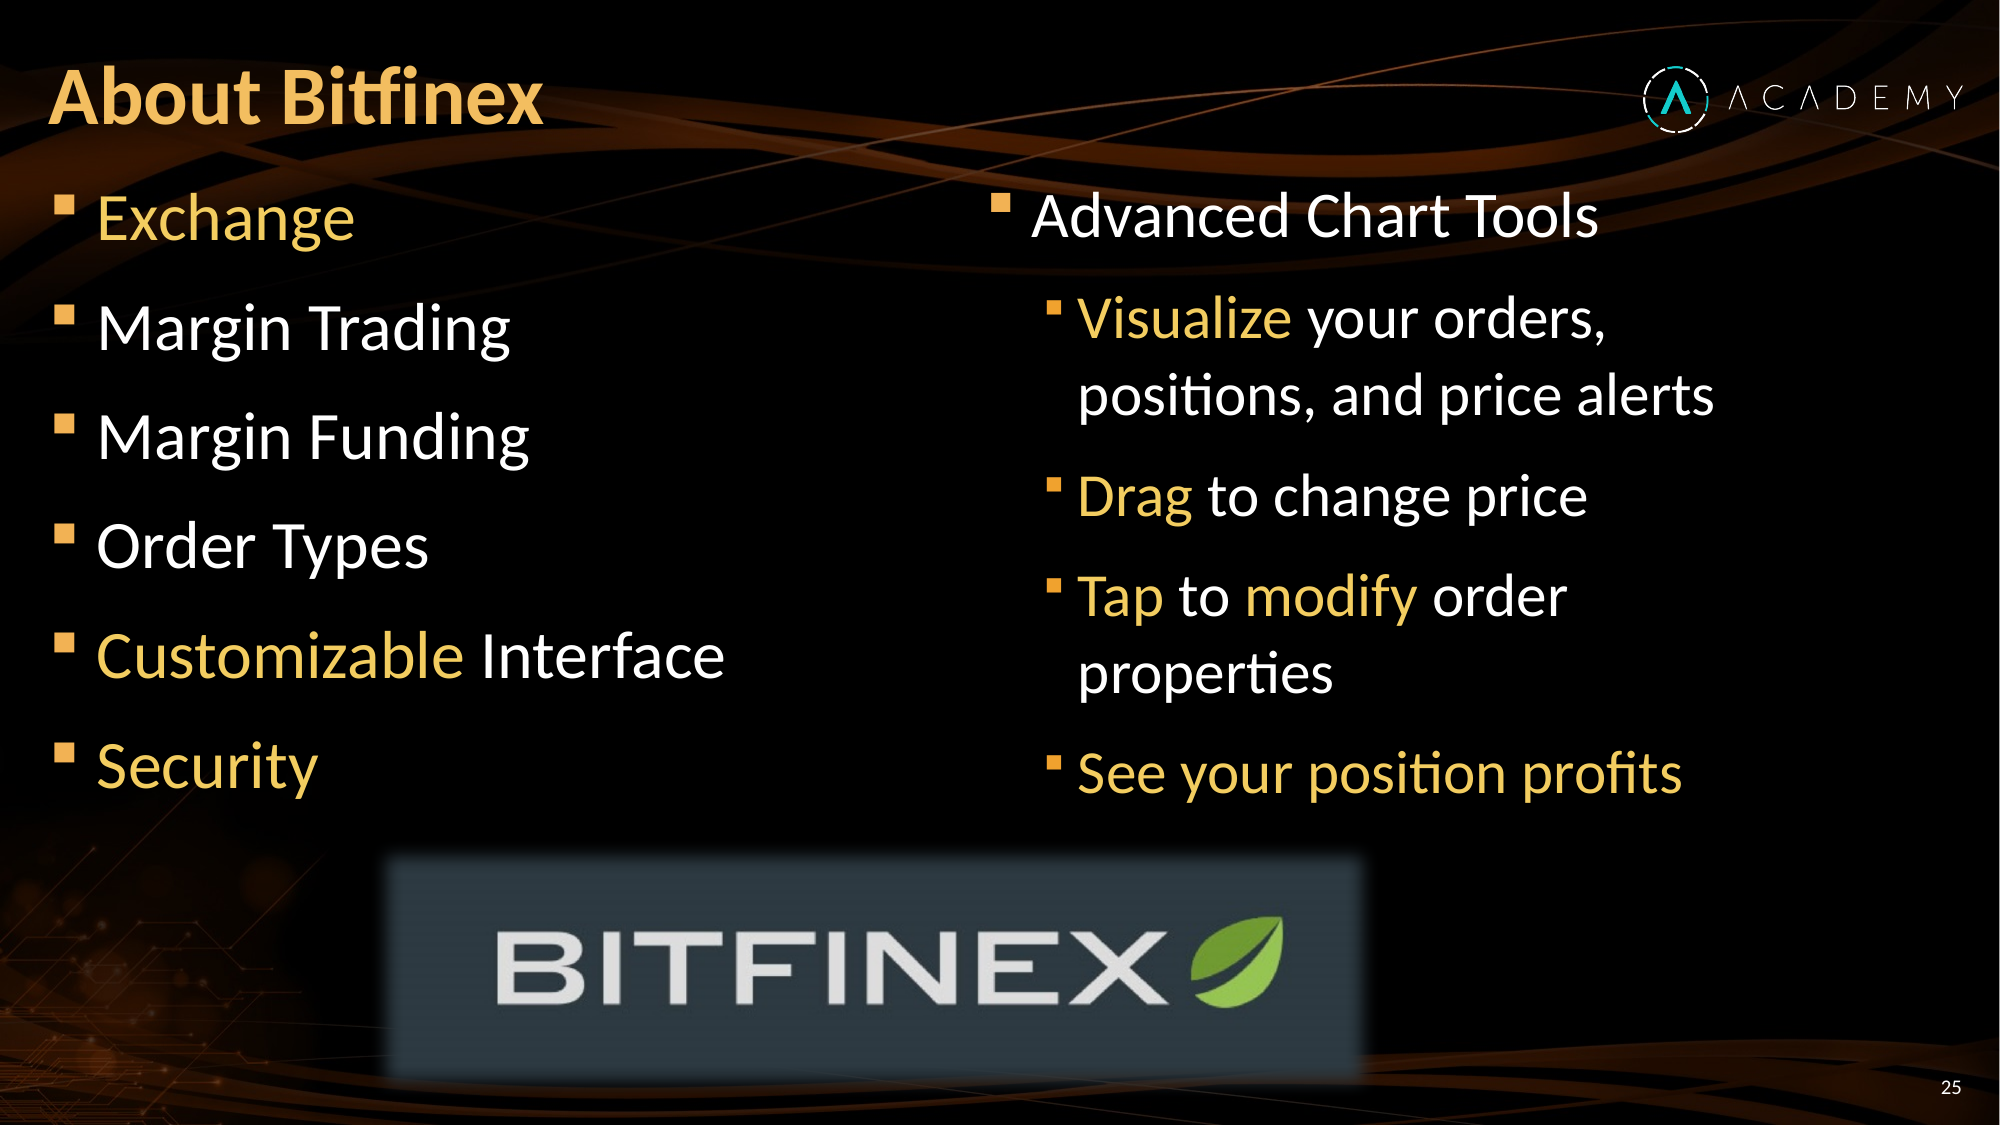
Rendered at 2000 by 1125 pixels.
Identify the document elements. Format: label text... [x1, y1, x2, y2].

slide_number 25 [1897, 1070, 1968, 1103]
list Exchange Margin Trading Margin Funding Order Types Customizable Interface Security [31, 189, 875, 813]
text_box Advanced Chart Tools Visualize your orders, positions, and price alerts Drag to change price Tap to modify order properties See your position profits [968, 162, 1812, 813]
title About Bitfinex [30, 6, 1602, 189]
picture [0, 0, 2000, 1125]
